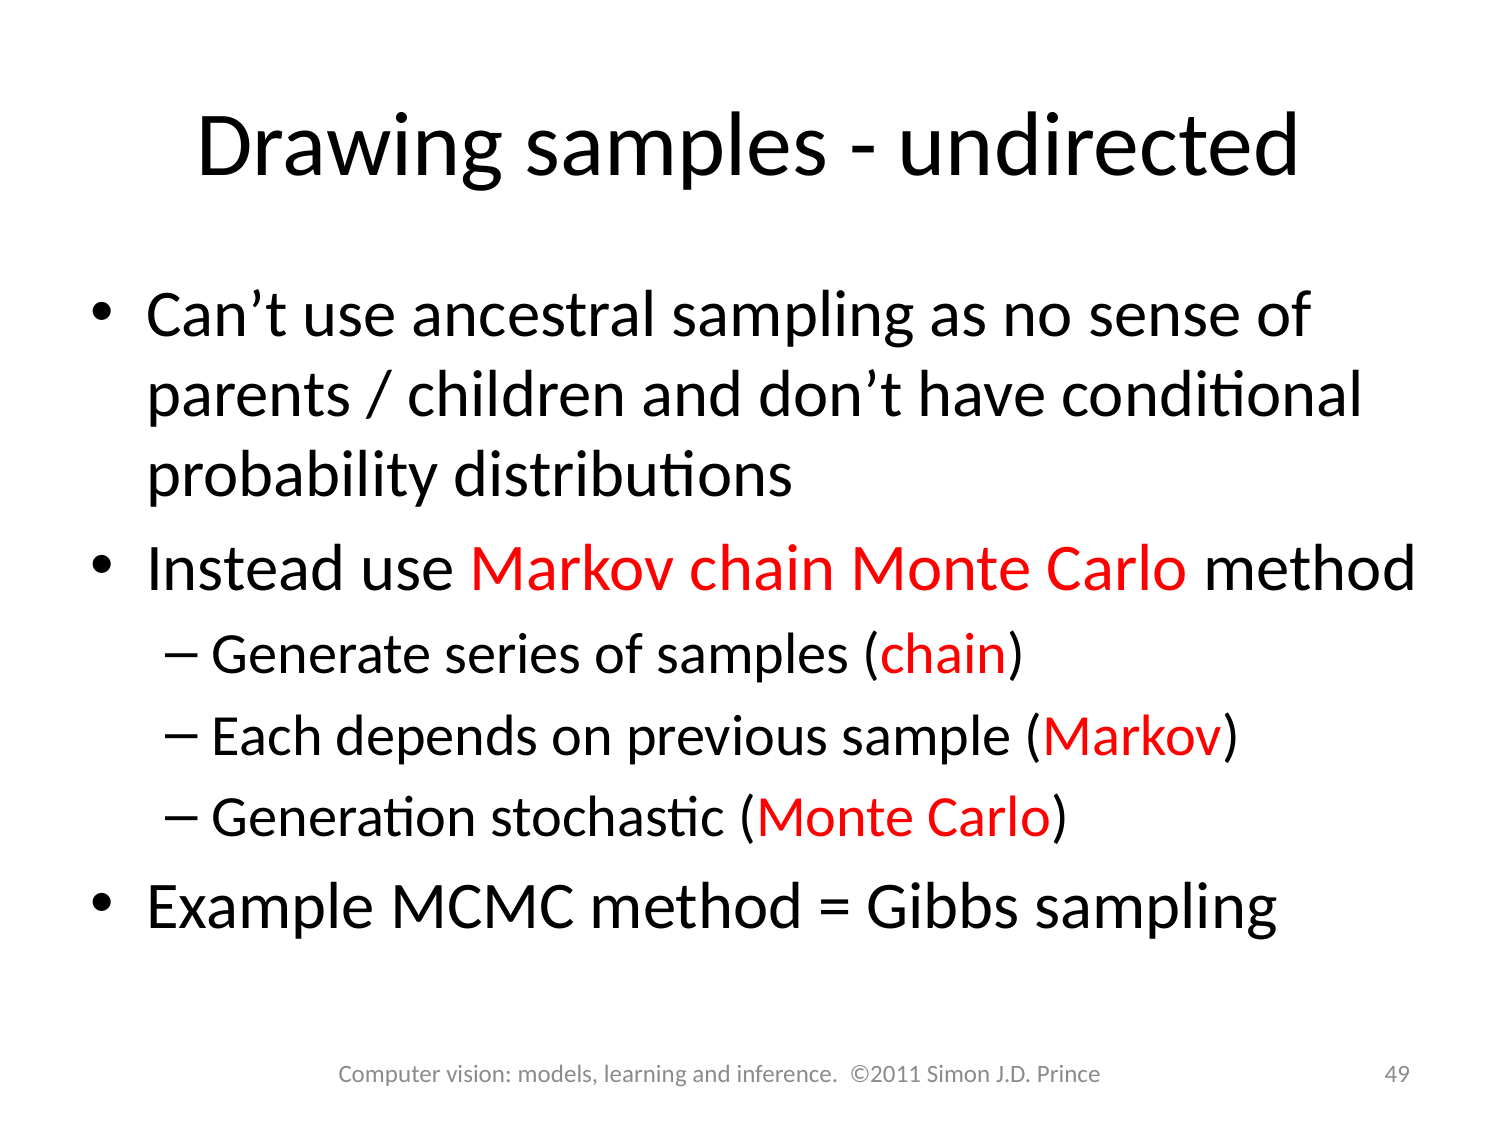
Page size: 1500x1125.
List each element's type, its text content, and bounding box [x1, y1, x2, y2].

list Can’t use ancestral sampling as no sense of parents / children and don’t have conditional probability distributions Instead use Markov chain Monte Carlo method Generate series of samples (chain) Each depends on previous sample (Markov) Generation stochastic (Monte Carlo) Example MCMC method = Gibbs sampling [75, 262, 1477, 1005]
footer Computer vision: models, learning and inference. ©2011 Simon J.D. Prince [301, 1042, 1140, 1103]
title Drawing samples - undirected [75, 45, 1425, 233]
slide_number 49 [1140, 1042, 1425, 1103]
